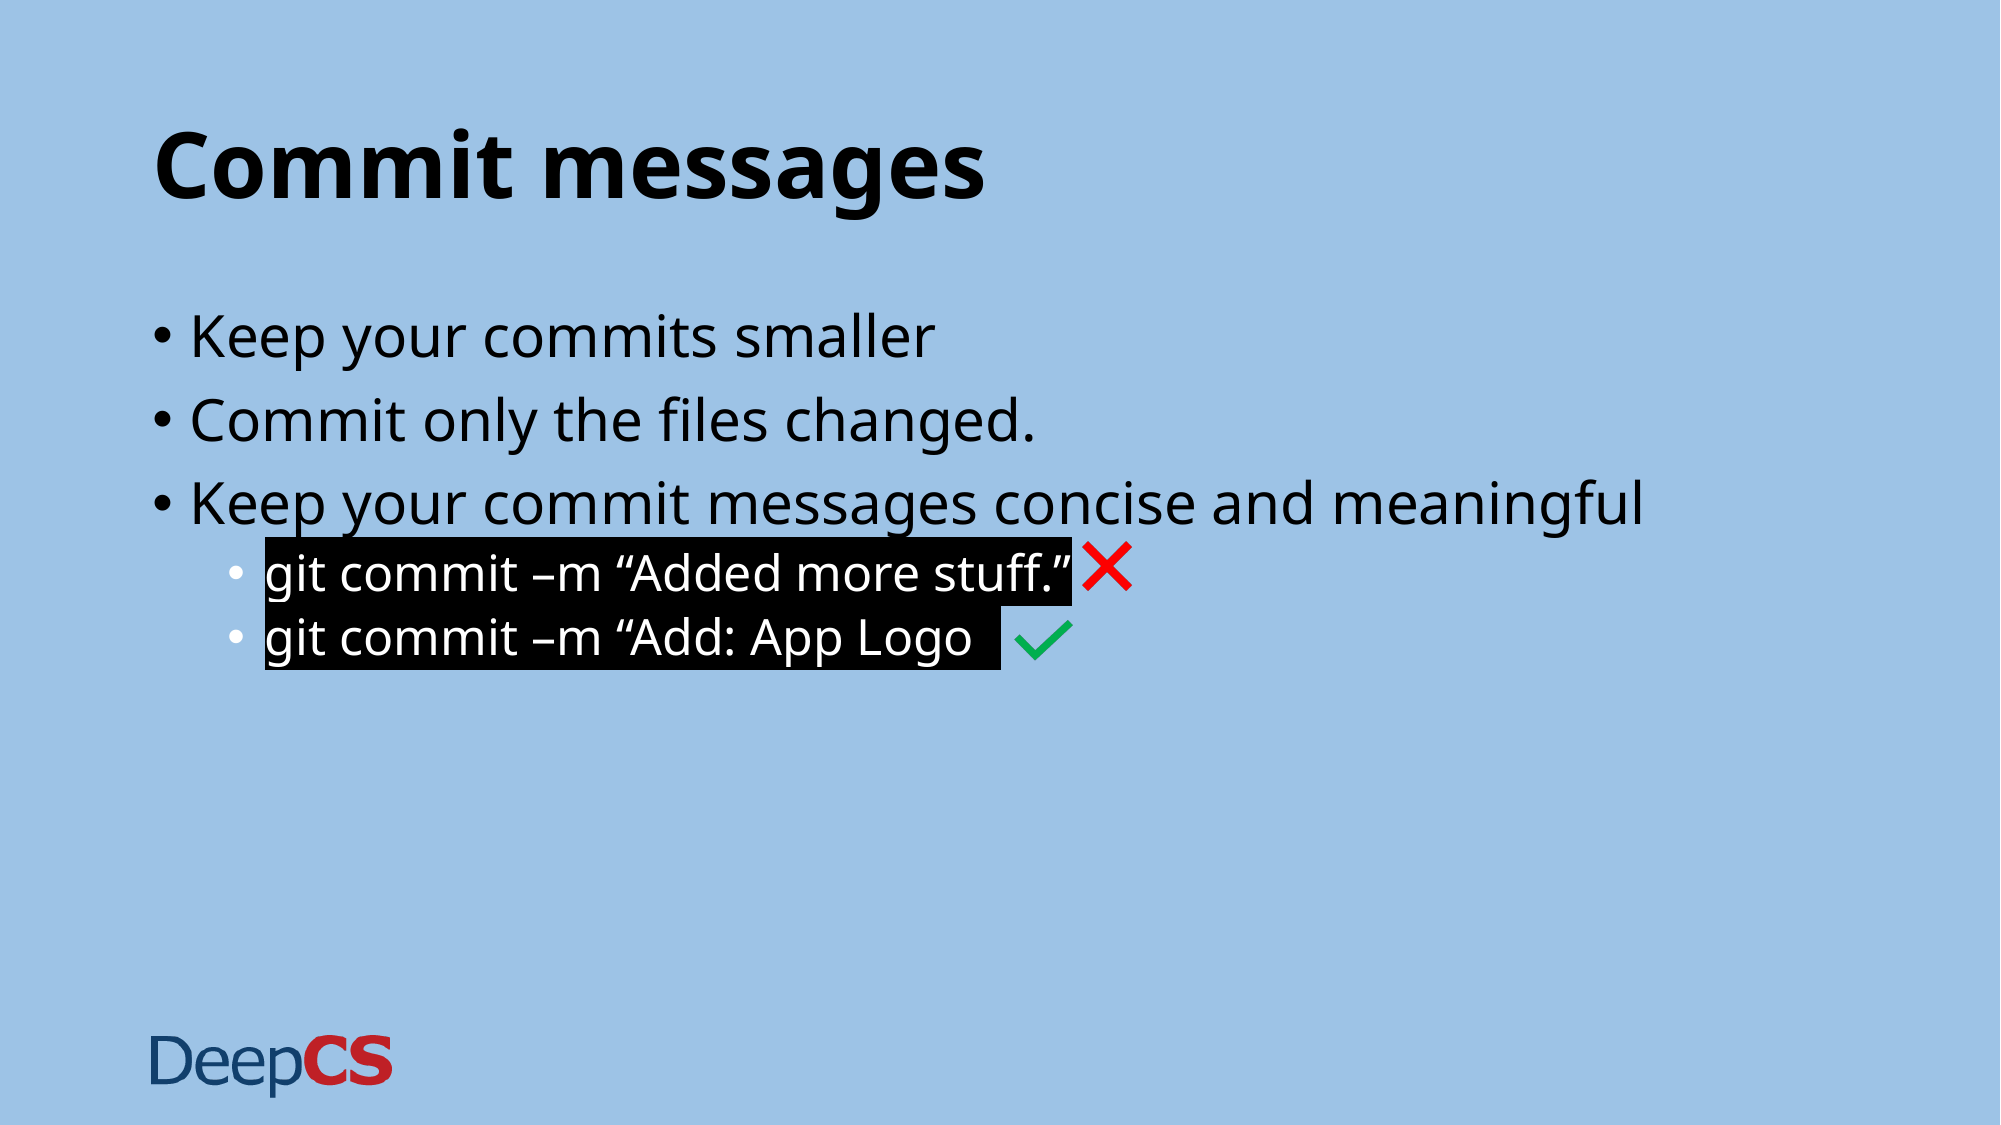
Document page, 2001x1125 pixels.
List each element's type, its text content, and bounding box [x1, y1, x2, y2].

list Keep your commits smaller Commit only the files changed. Keep your commit messages concise and meaningful git commit –m “Added more stuff.” git commit –m “Add: App Logo [137, 299, 1863, 1014]
title Commit messages [137, 59, 1863, 278]
picture [1013, 610, 1074, 670]
picture [137, 1022, 398, 1109]
picture [1073, 532, 1141, 600]
